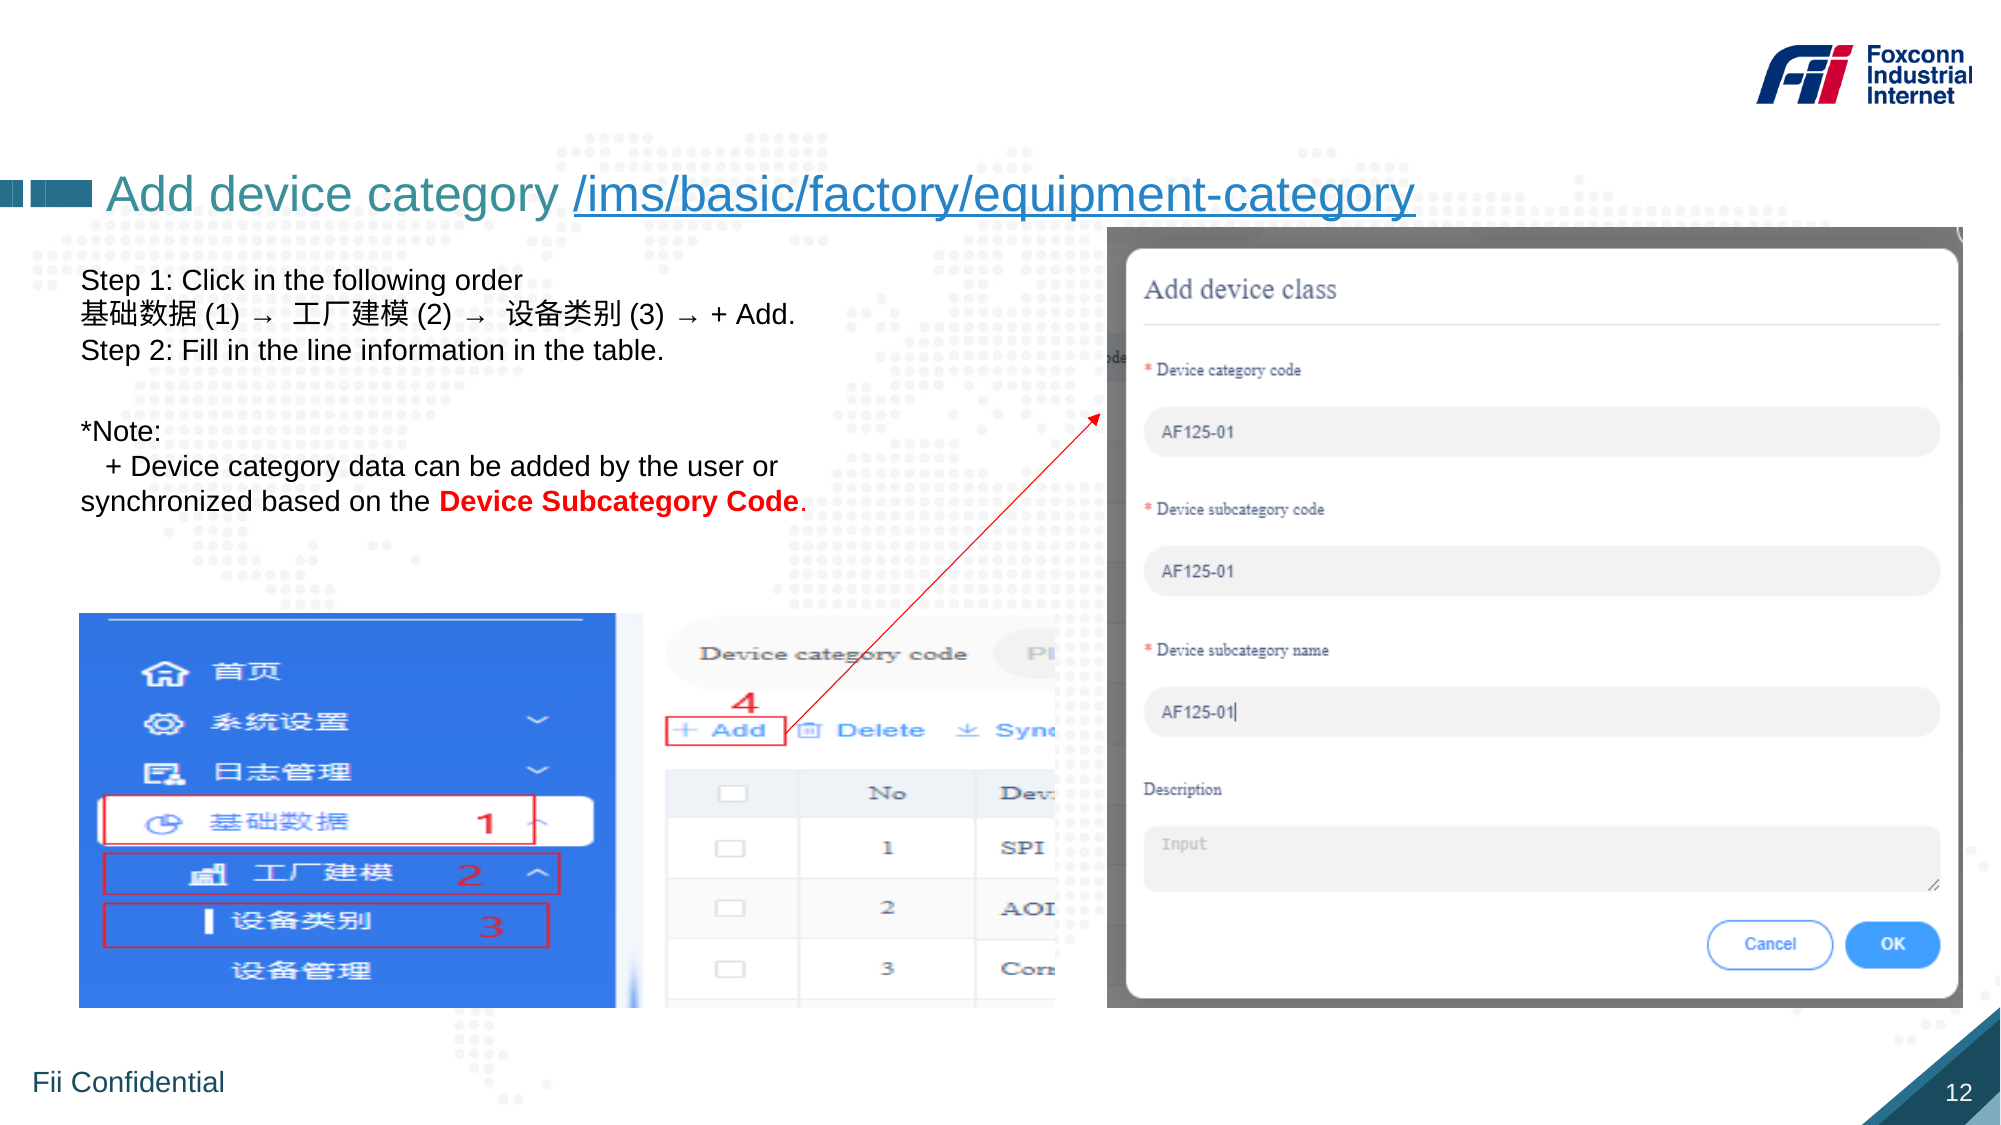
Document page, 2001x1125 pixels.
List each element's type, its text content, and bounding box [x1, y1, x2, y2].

text_box Step 1: Click in the following order 基础数据(1) → 工厂建模(2) → 设备类别(3) → + Add. Step 2: Fill in the line information in the table. [65, 253, 893, 374]
text_box *Note: + Device category data can be added by the user or synchronized based on the Device Subcategory Code. [65, 405, 853, 560]
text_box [785, 413, 1101, 735]
title Add device category /ims/basic/factory/equipment-category [91, 160, 1694, 227]
picture [0, 0, 2000, 1125]
